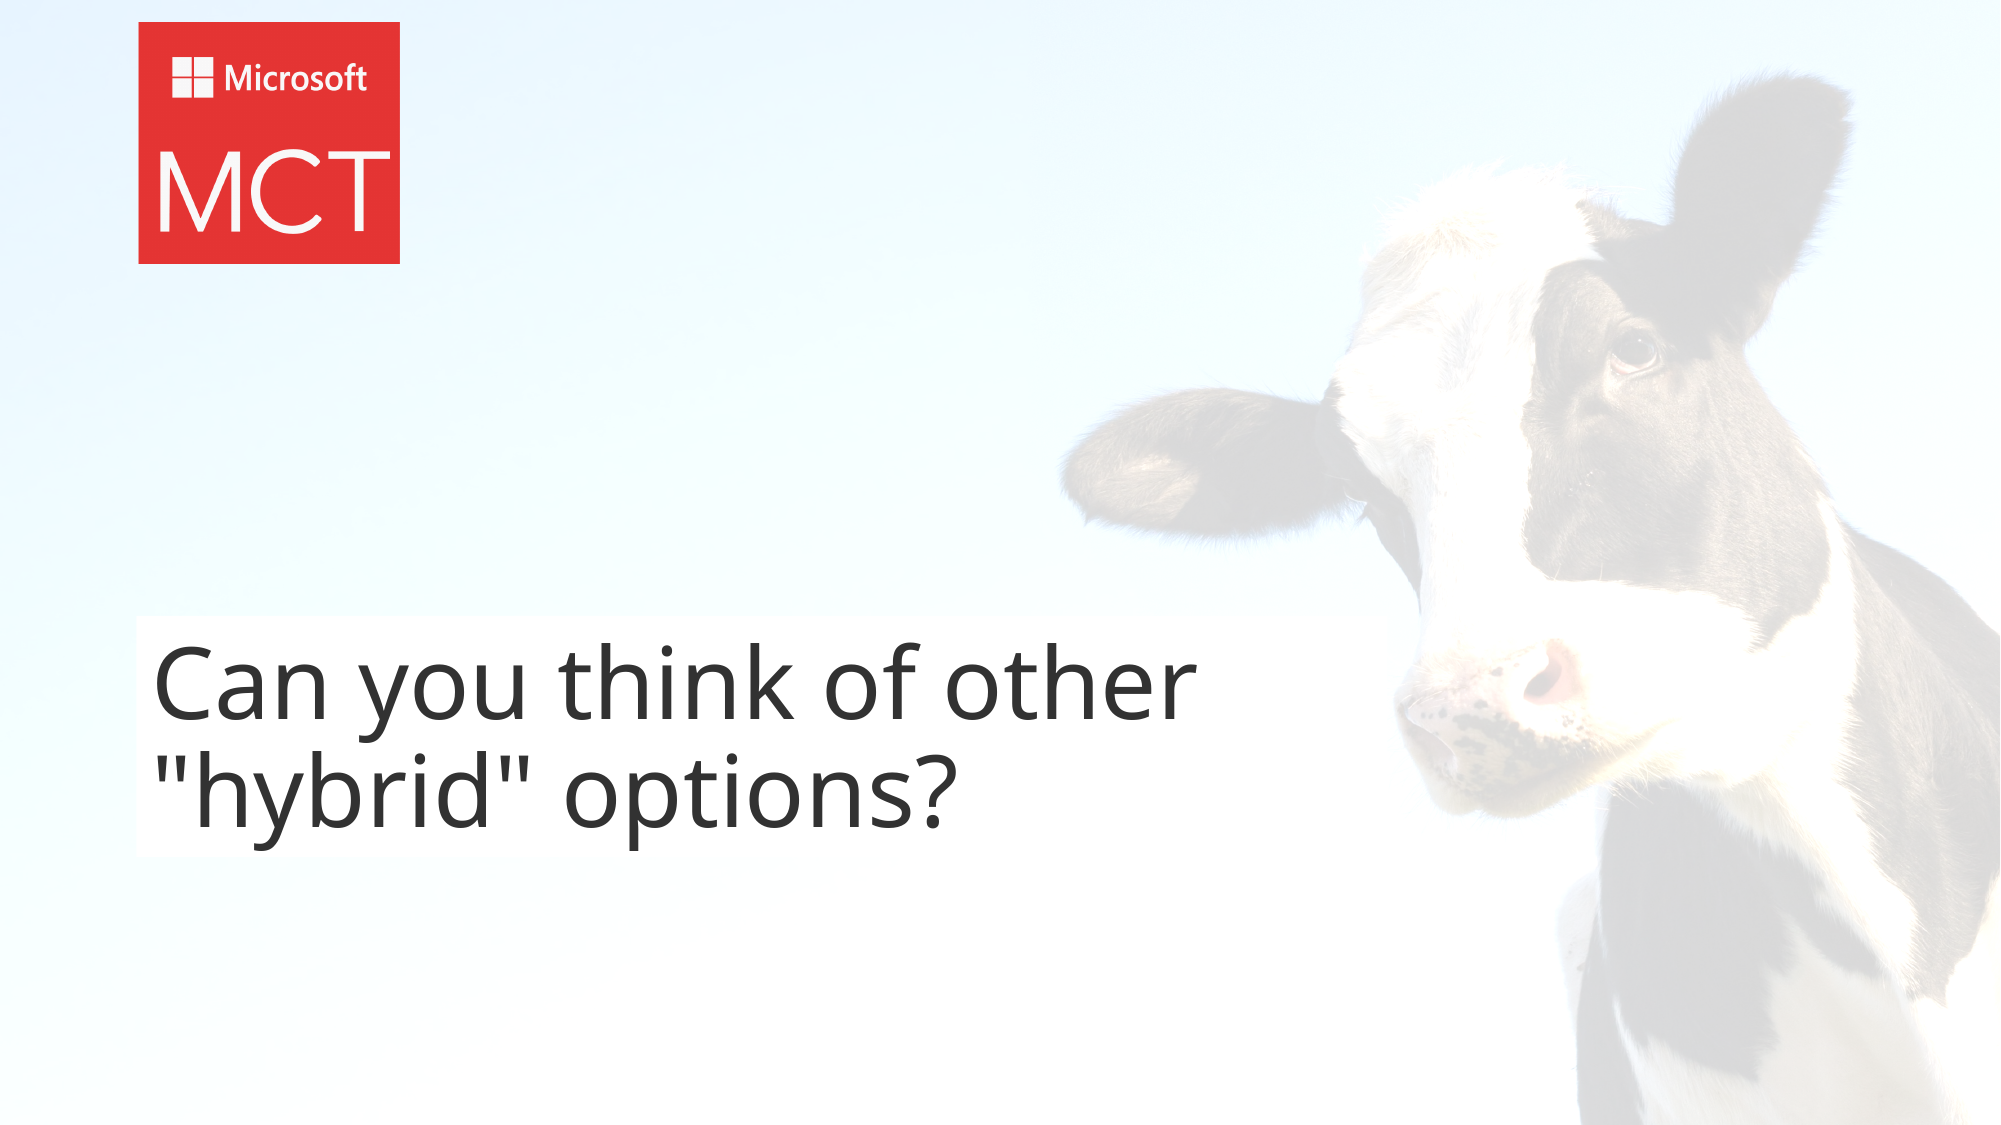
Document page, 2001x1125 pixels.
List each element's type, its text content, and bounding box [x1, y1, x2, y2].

title Can you think of other "hybrid" options? [136, 615, 1388, 857]
picture [136, 22, 403, 264]
